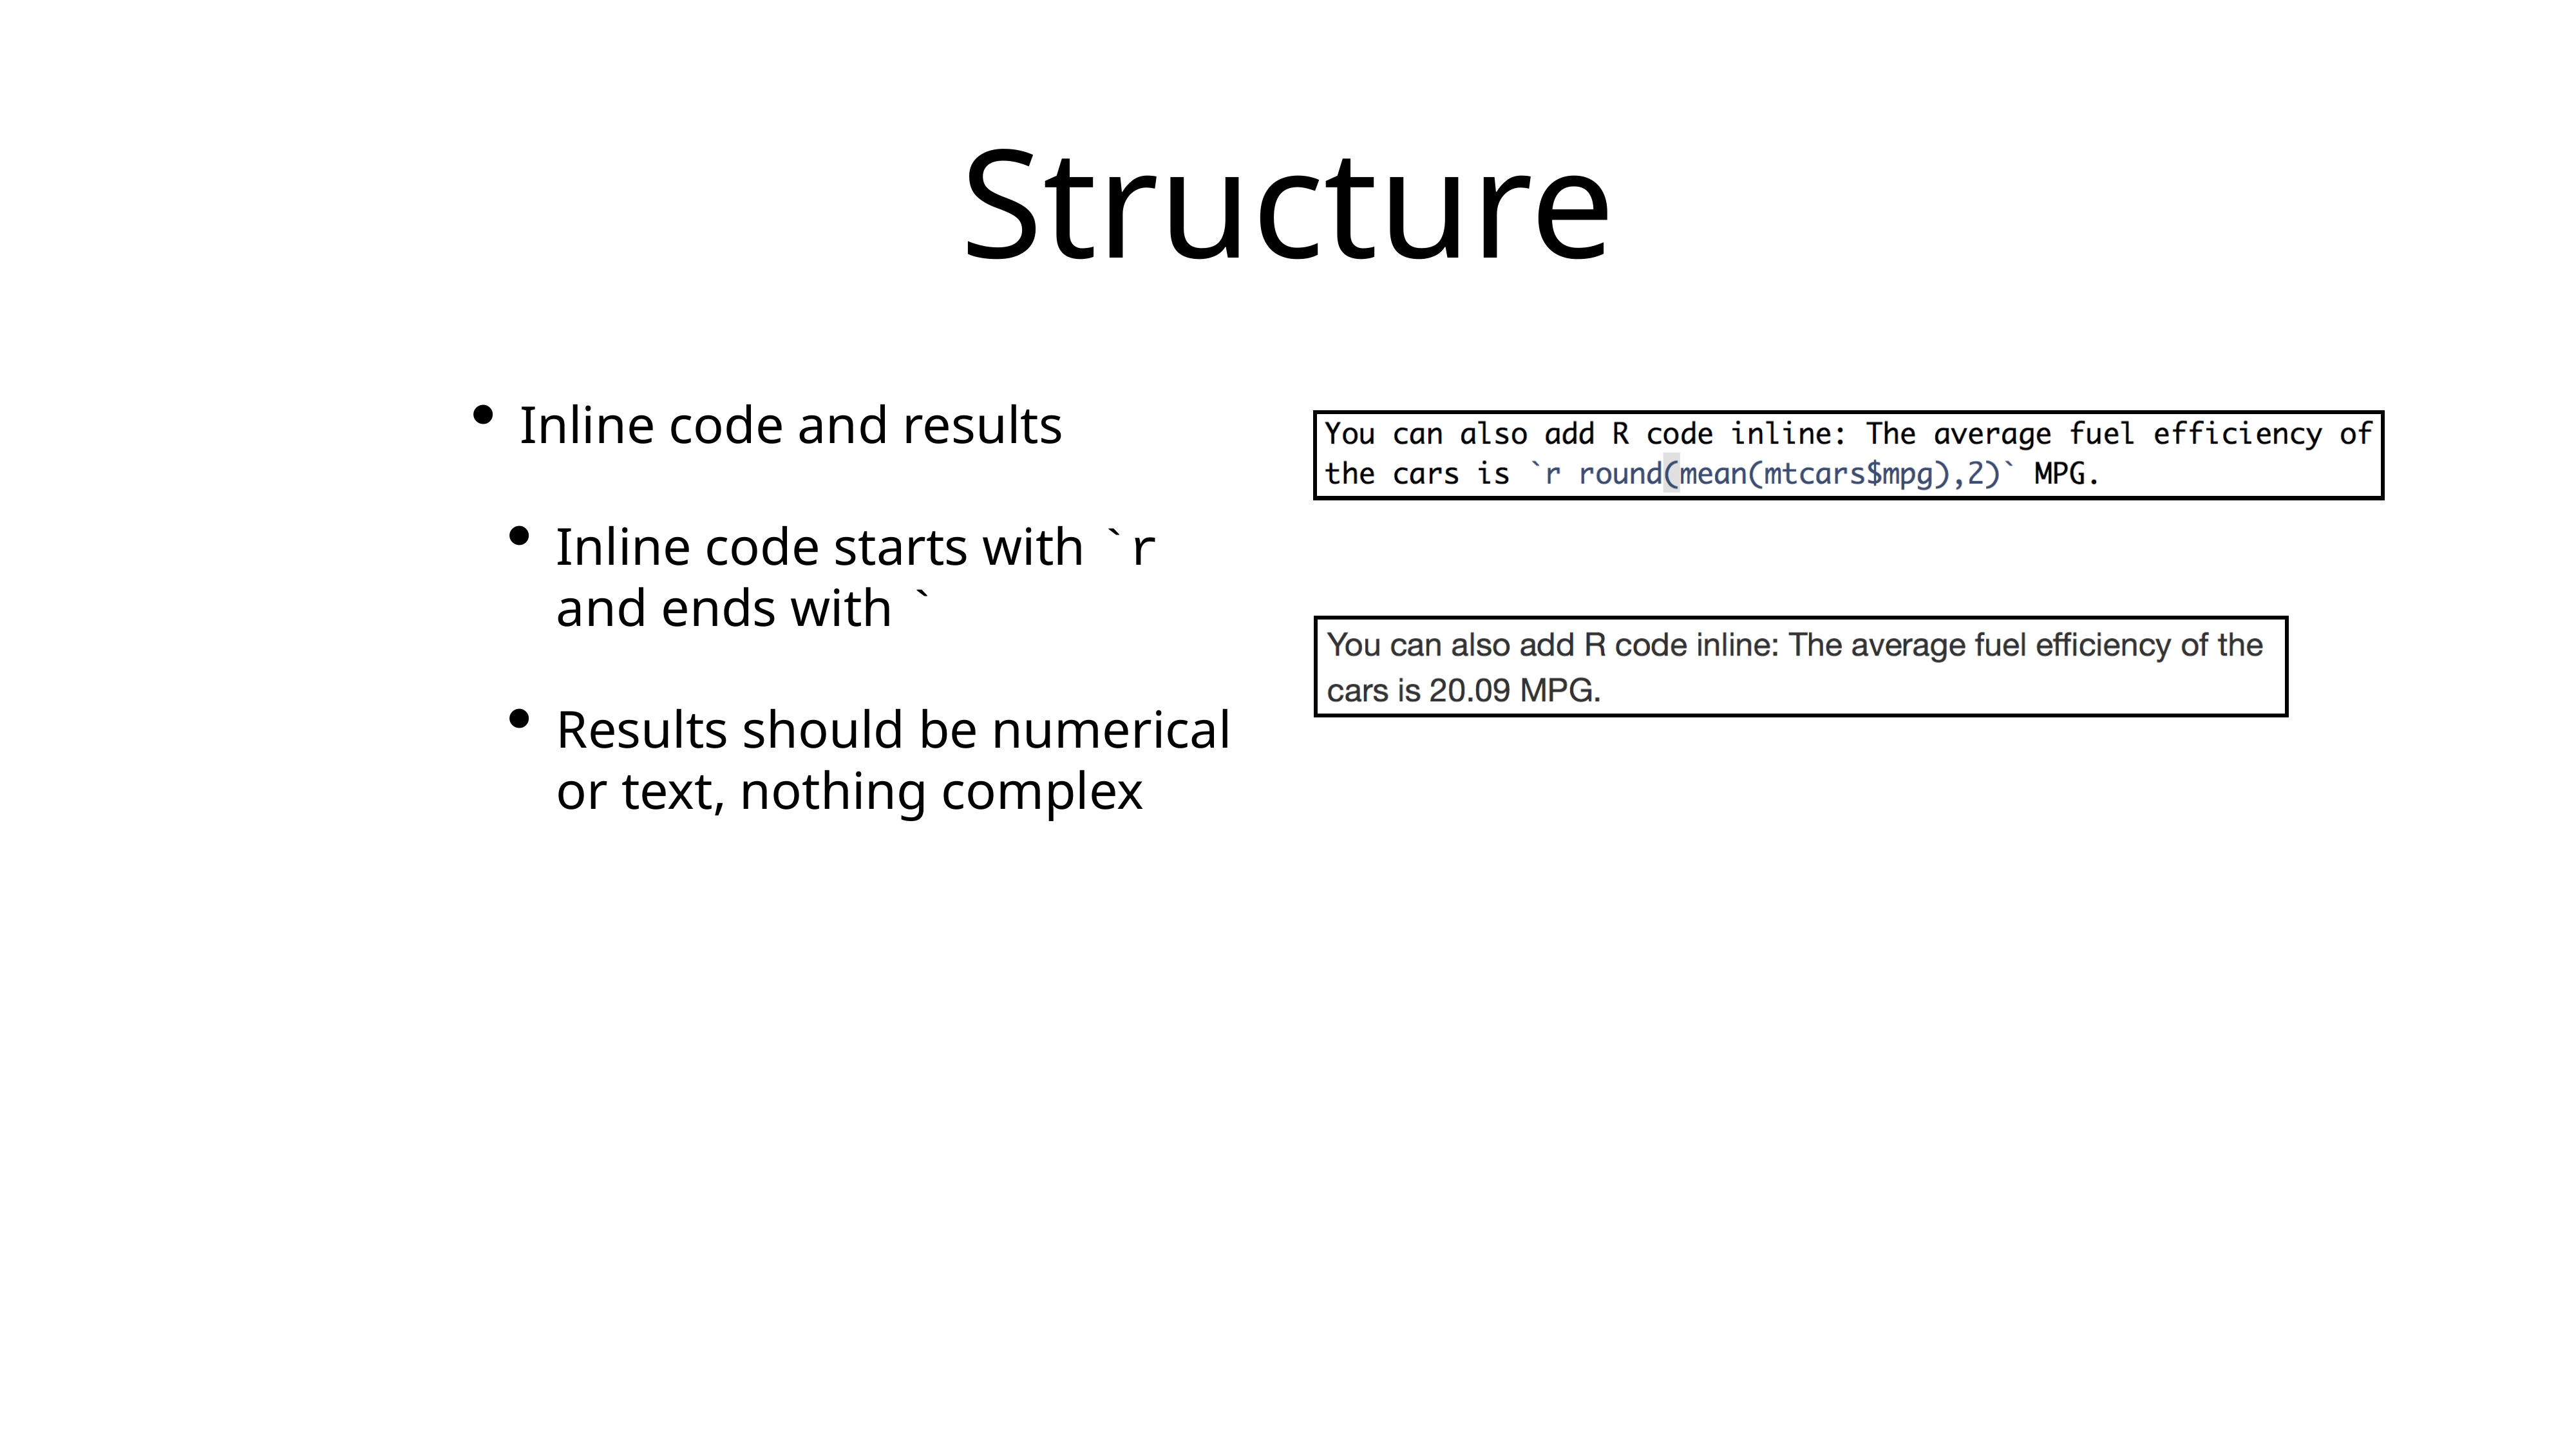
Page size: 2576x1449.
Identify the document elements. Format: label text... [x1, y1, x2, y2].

list Inline code and results Inline code starts with `r and ends with ` Results should be numerical or text, nothing complex [463, 384, 1256, 1320]
picture [1316, 414, 2382, 497]
title Structure [463, 37, 2113, 359]
picture [1317, 619, 2286, 714]
